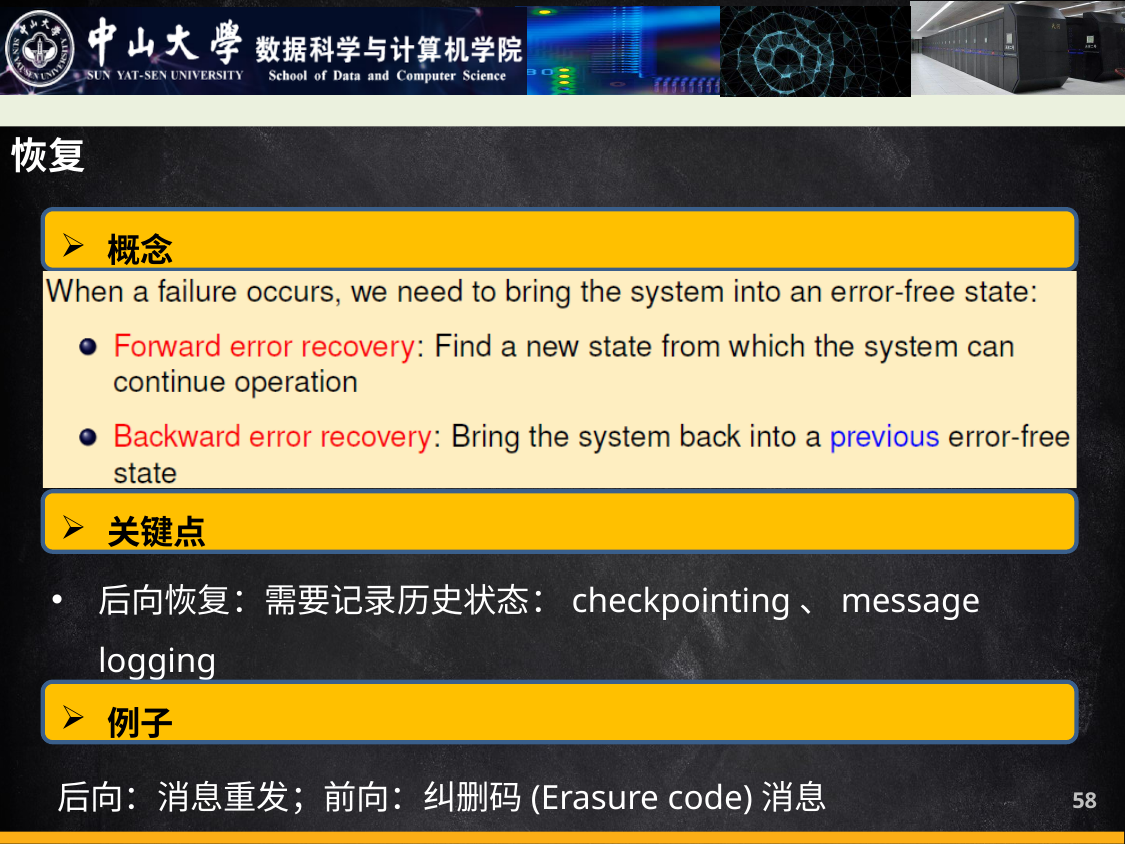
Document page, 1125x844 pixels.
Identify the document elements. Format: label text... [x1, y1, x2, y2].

picture [0, 0, 1125, 97]
text_box 例子 [40, 679, 1079, 745]
text_box 恢复 [0, 124, 858, 185]
text_box 后向：消息重发；前向：纠删码(Erasure code)消息 [42, 749, 1077, 824]
picture [0, 127, 1125, 831]
text_box 概念 [40, 207, 1079, 270]
text_box 后向恢复：需要记录历史状态：checkpointing、message logging 前向恢复：需要知道错误内容 [36, 551, 1094, 747]
text_box 关键点 [40, 495, 1079, 551]
